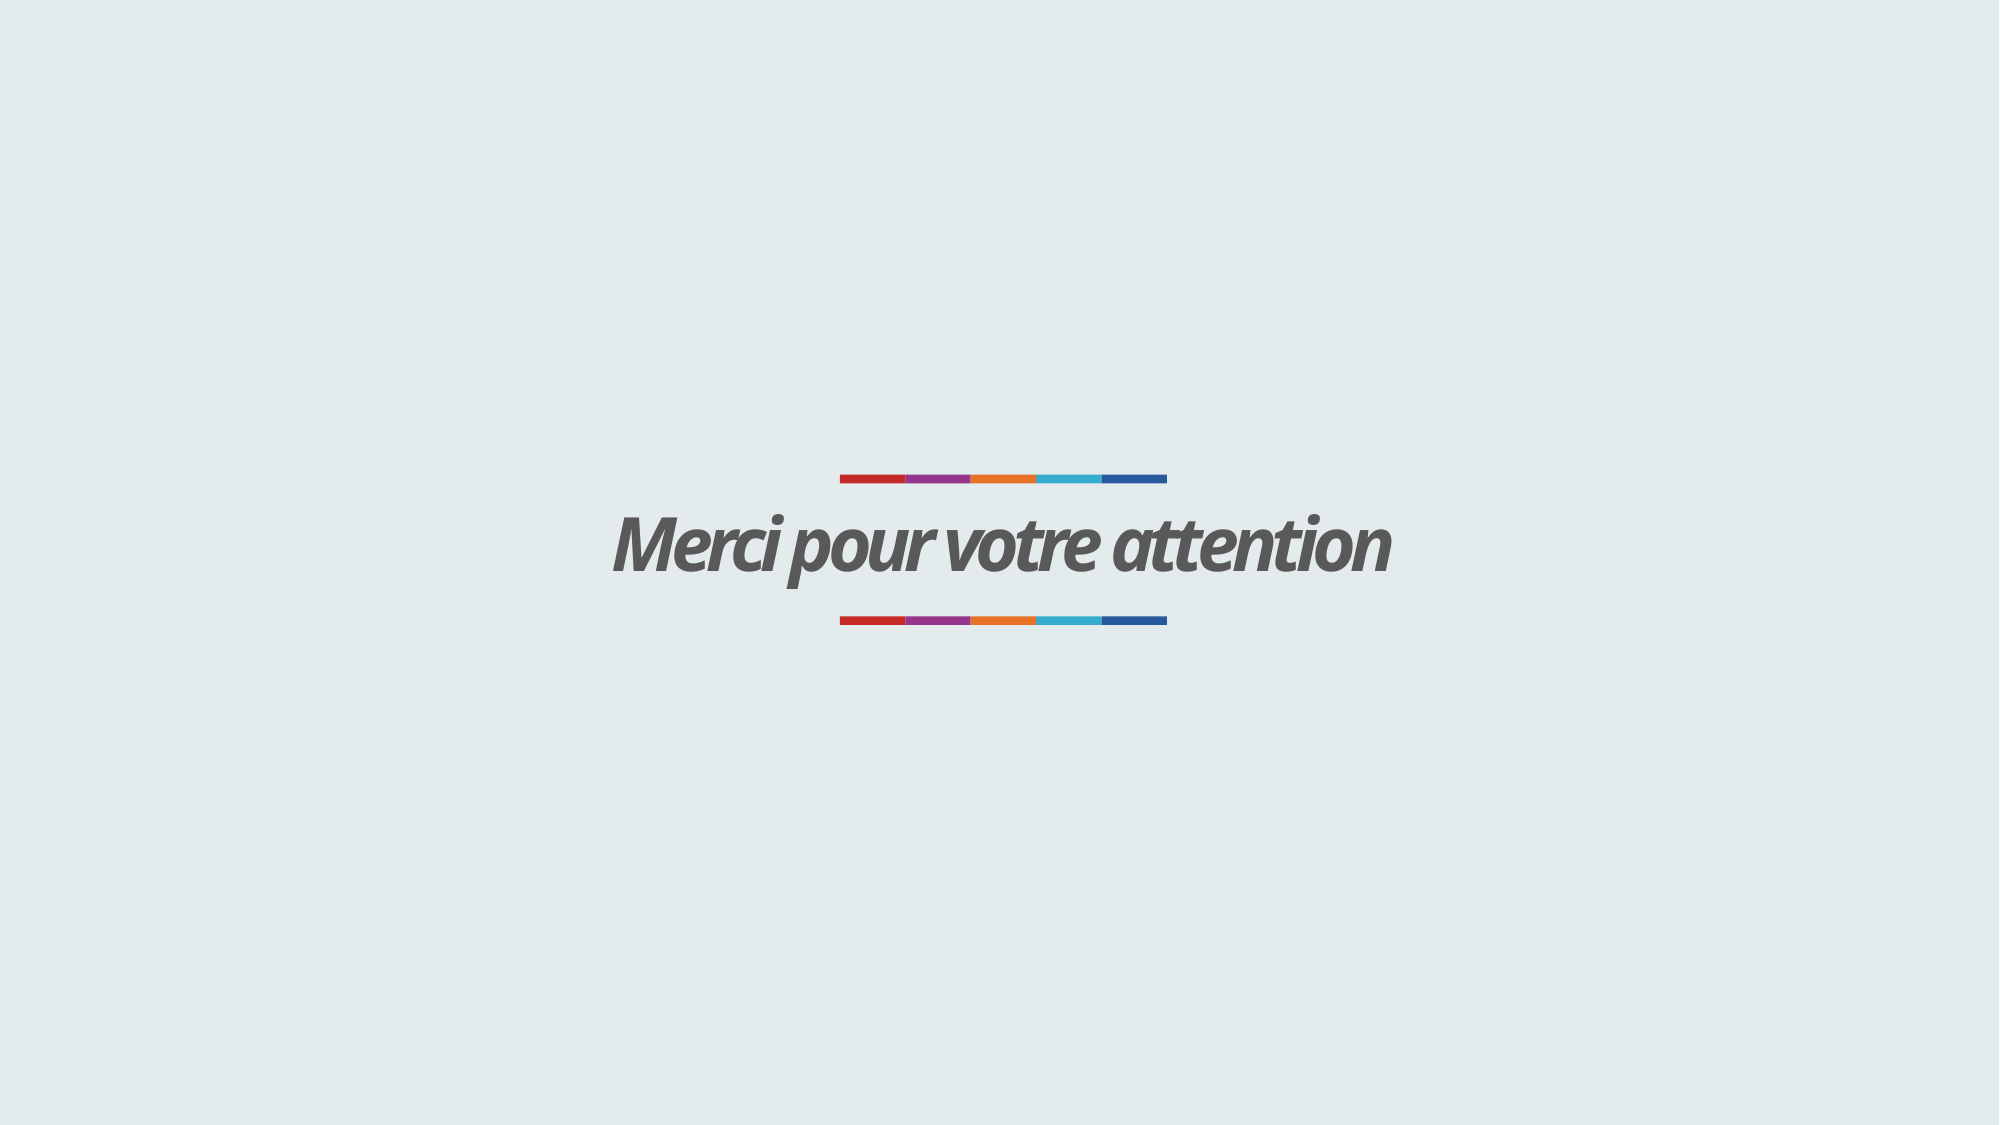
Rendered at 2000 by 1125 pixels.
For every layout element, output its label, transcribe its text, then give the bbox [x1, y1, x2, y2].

text_box [907, 614, 969, 627]
text_box [907, 473, 969, 485]
text_box [0, 0, 2000, 1125]
text_box [838, 614, 907, 627]
text_box [1038, 614, 1100, 627]
text_box [1100, 614, 1169, 627]
text_box [838, 473, 907, 485]
text_box [1038, 473, 1100, 485]
text_box [1100, 473, 1169, 485]
text_box Merci pour votre attention [585, 488, 1422, 594]
text_box [969, 614, 1038, 627]
text_box [969, 473, 1038, 485]
